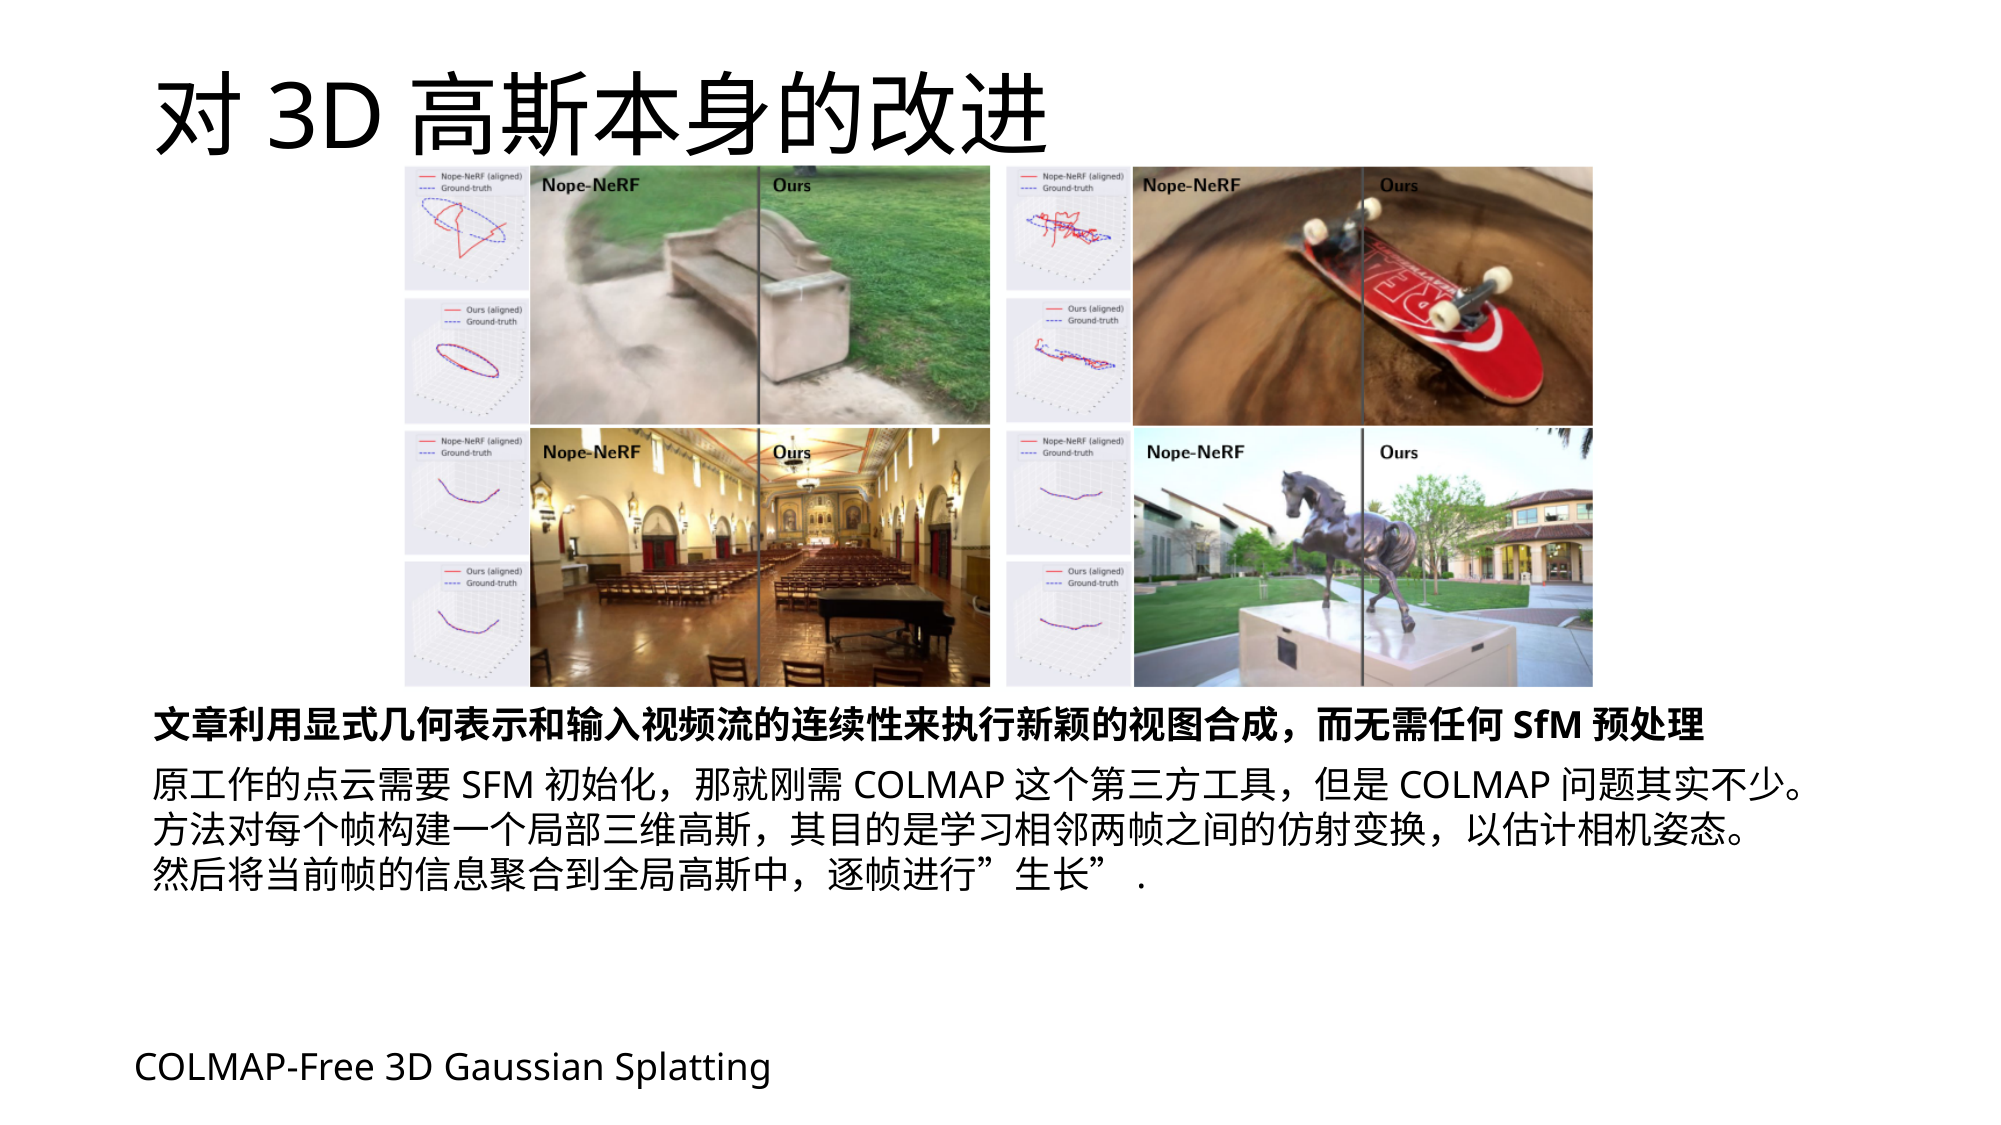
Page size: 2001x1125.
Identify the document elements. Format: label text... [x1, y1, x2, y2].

text_box COLMAP-Free 3D Gaussian Splatting [119, 1035, 788, 1096]
text_box 文章利用显式几何表示和输入视频流的连续性来执行新颖的视图合成，而无需任何SfM预处理 [139, 693, 1720, 754]
text_box 原工作的点云需要SFM初始化，那就刚需COLMAP这个第三方工具，但是COLMAP问题其实不少。 方法对每个帧构建一个局部三维高斯，其目的是学习相邻两帧之间的仿射变换，以估计相机姿态。 然后将当前帧的信息聚合到全局高斯中，逐帧进行”生长”. [137, 754, 1935, 949]
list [399, 161, 1601, 694]
title 对3D高斯本身的改进 [137, 10, 1863, 228]
